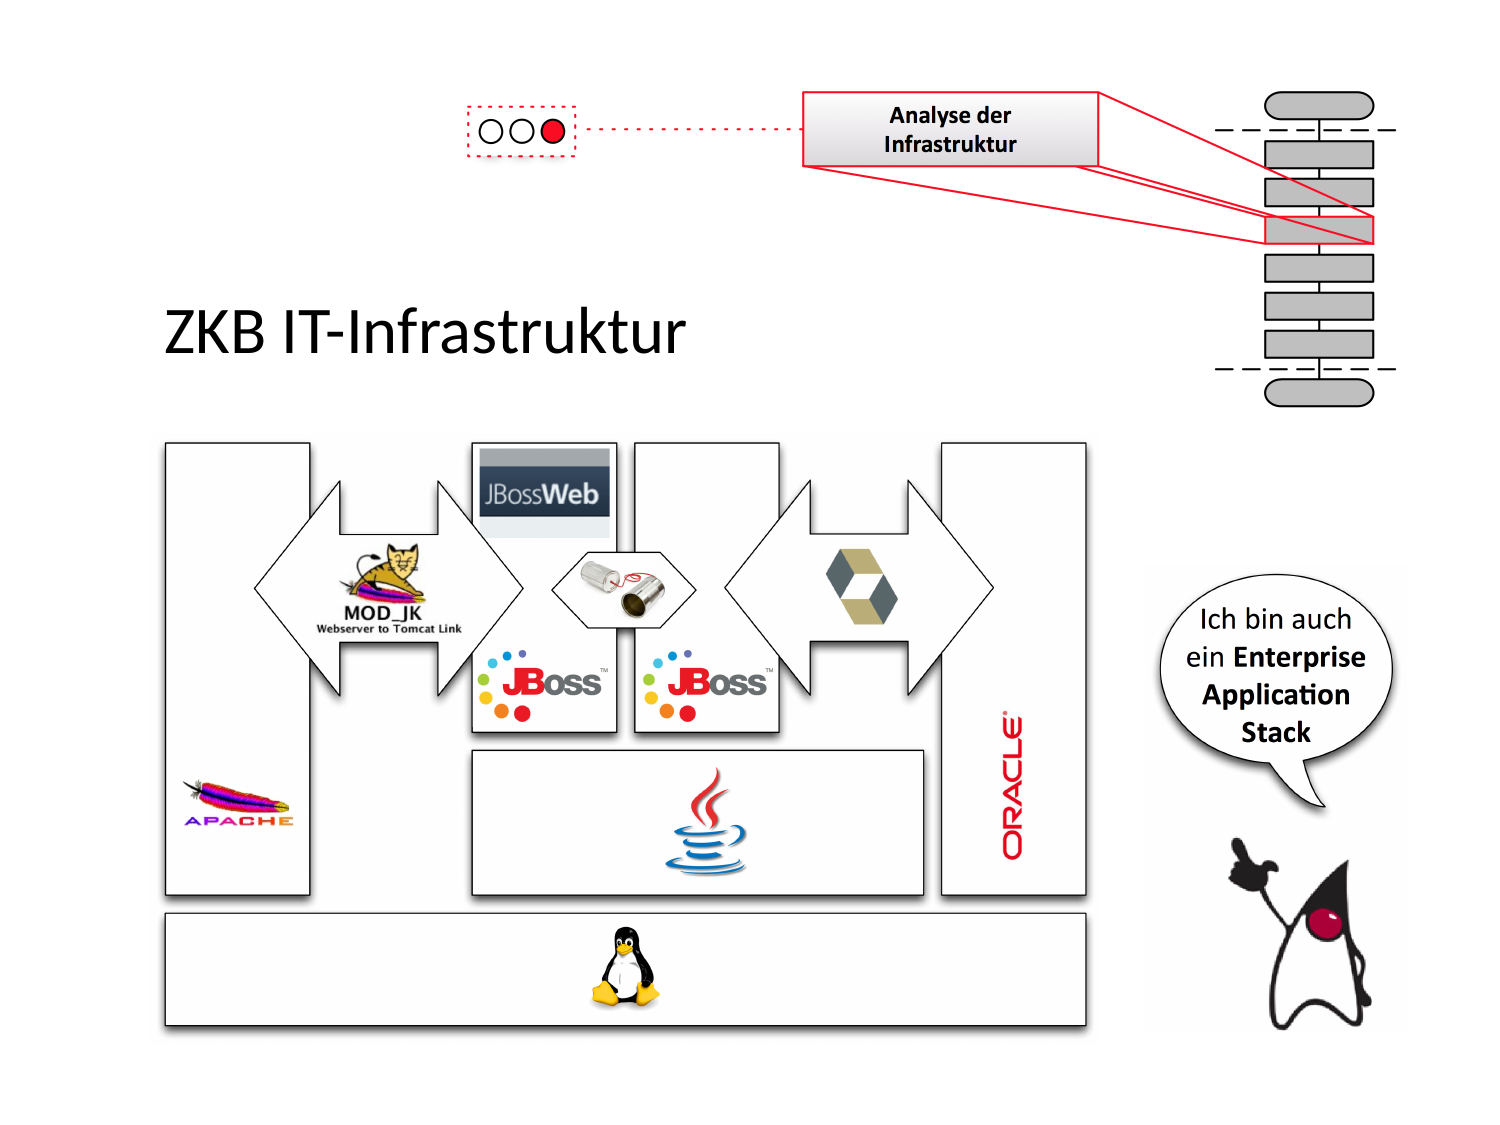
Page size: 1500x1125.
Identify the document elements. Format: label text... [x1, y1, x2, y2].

picture [149, 433, 1101, 1046]
picture [1144, 565, 1408, 1032]
text_box ZKB IT-Infrastruktur [150, 279, 574, 374]
picture [455, 87, 1401, 411]
